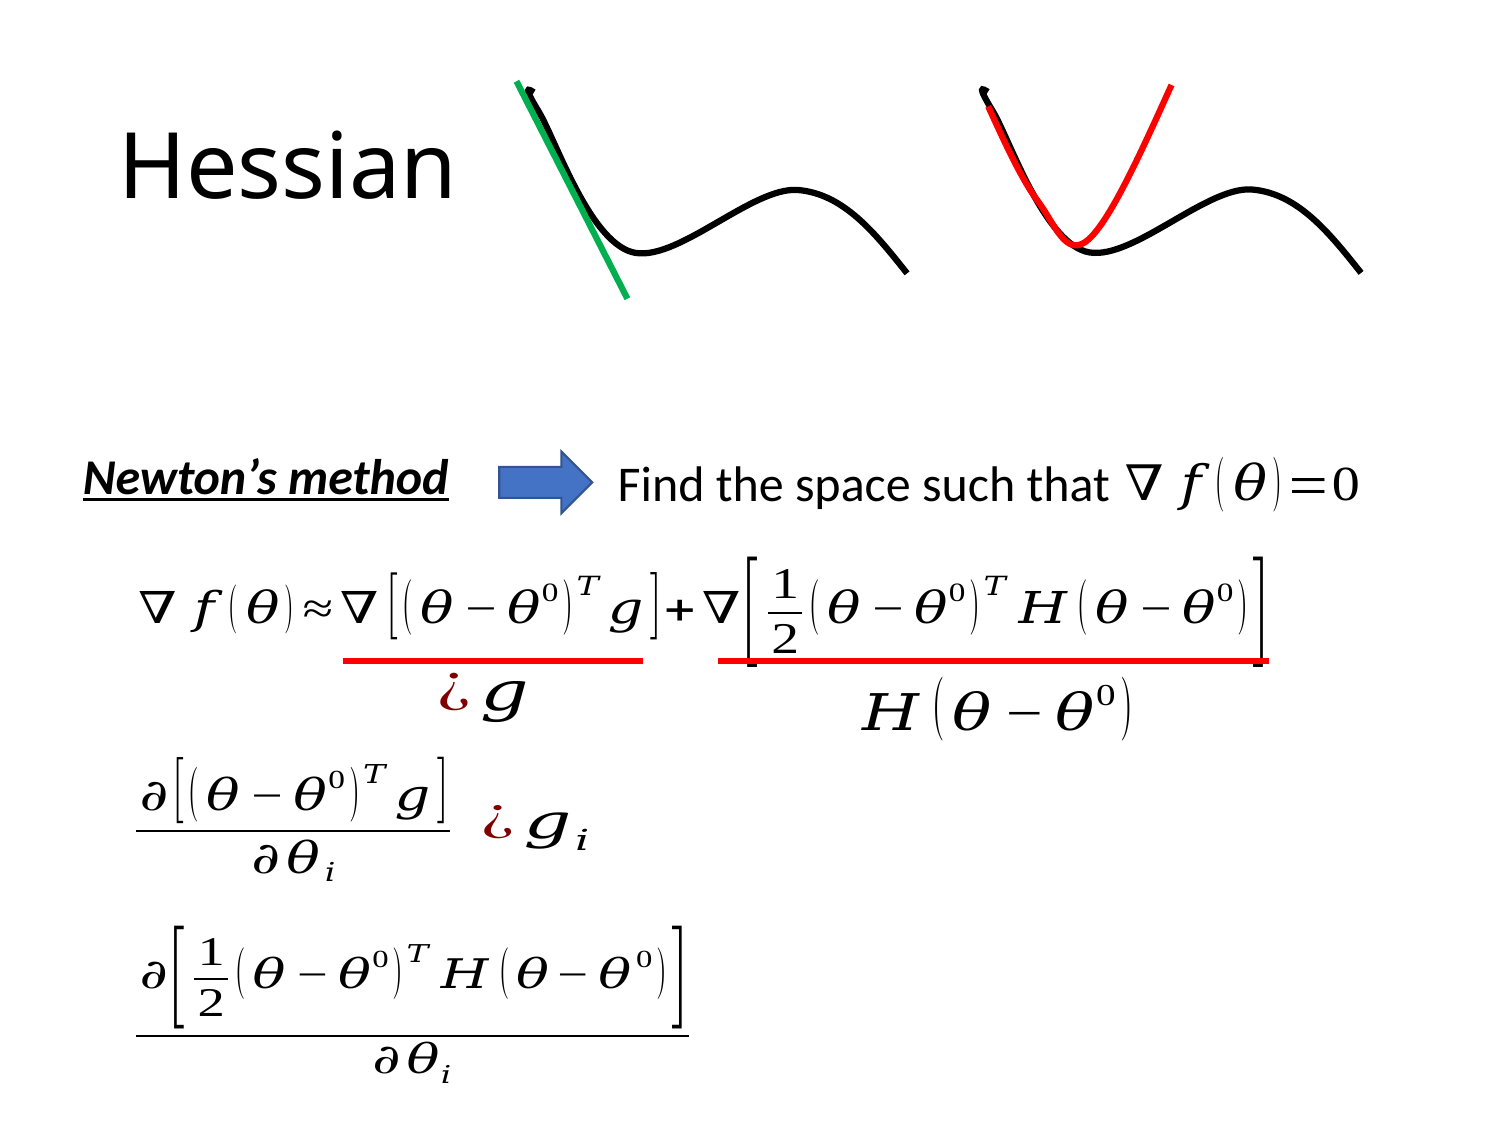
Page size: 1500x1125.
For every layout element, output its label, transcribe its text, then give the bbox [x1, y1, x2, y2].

text_box [1073, 164, 1362, 274]
text_box [980, 88, 1011, 106]
text_box [498, 448, 594, 516]
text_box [602, 444, 1362, 521]
text_box Newton’s method [68, 437, 529, 513]
title Hessian [103, 59, 1397, 278]
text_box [516, 81, 628, 299]
text_box [987, 84, 1173, 247]
text_box [628, 137, 908, 275]
